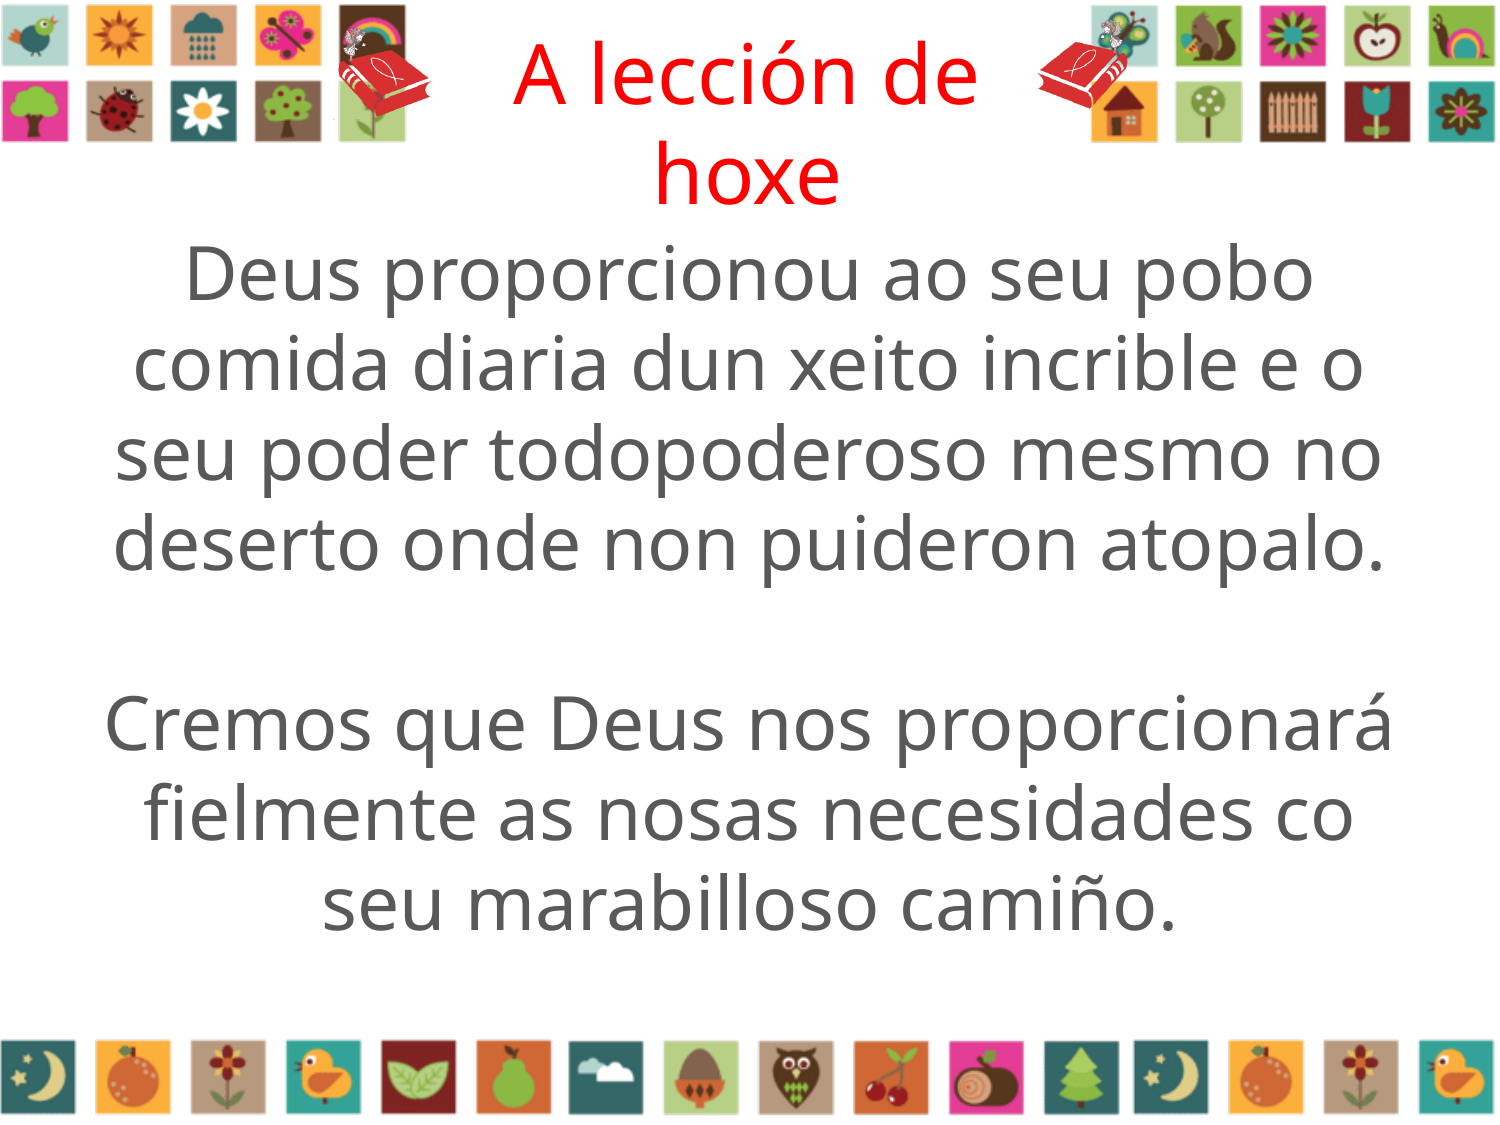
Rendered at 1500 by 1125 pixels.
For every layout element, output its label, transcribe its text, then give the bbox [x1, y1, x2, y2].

text_box A lección de hoxe [414, 13, 1080, 218]
picture [1005, 3, 1500, 150]
picture [0, 3, 463, 150]
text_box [0, 1028, 1500, 1118]
text_box Deus proporcionou ao seu pobo comida diaria dun xeito incrible e o seu poder todopoderoso mesmo no deserto onde non puideron atopalo. Cremos que Deus nos proporcionará fielmente as nosas necesidades co seu marabilloso camiño. [76, 218, 1424, 953]
